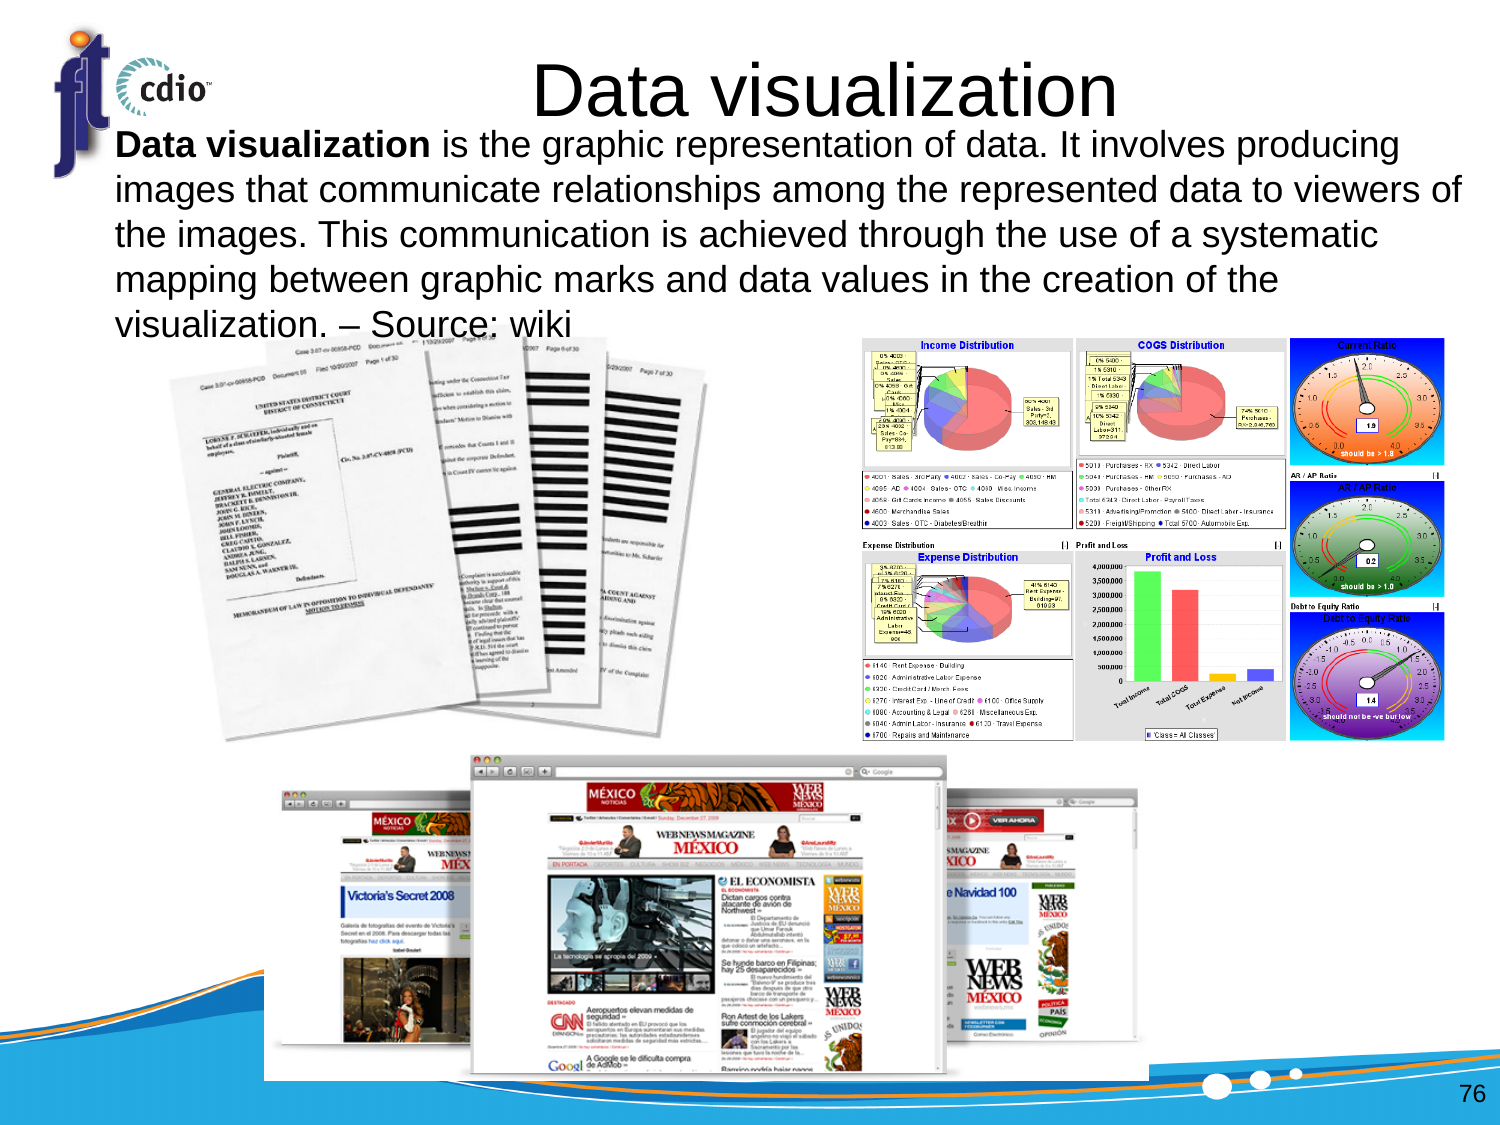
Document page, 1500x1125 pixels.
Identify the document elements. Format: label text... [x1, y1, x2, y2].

title Data visualization [226, 6, 1425, 112]
text_box Data visualization is the graphic representation of data. It involves producing images that communicate relationships among the represented data to viewers of the images. This communication is achieved through the use of a systematic mapping between graphic marks and data values in the creation of the visualization. – Source: wiki [99, 112, 1500, 353]
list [862, 337, 1446, 741]
picture [0, 0, 1500, 1125]
slide_number 76 [1151, 1062, 1500, 1123]
